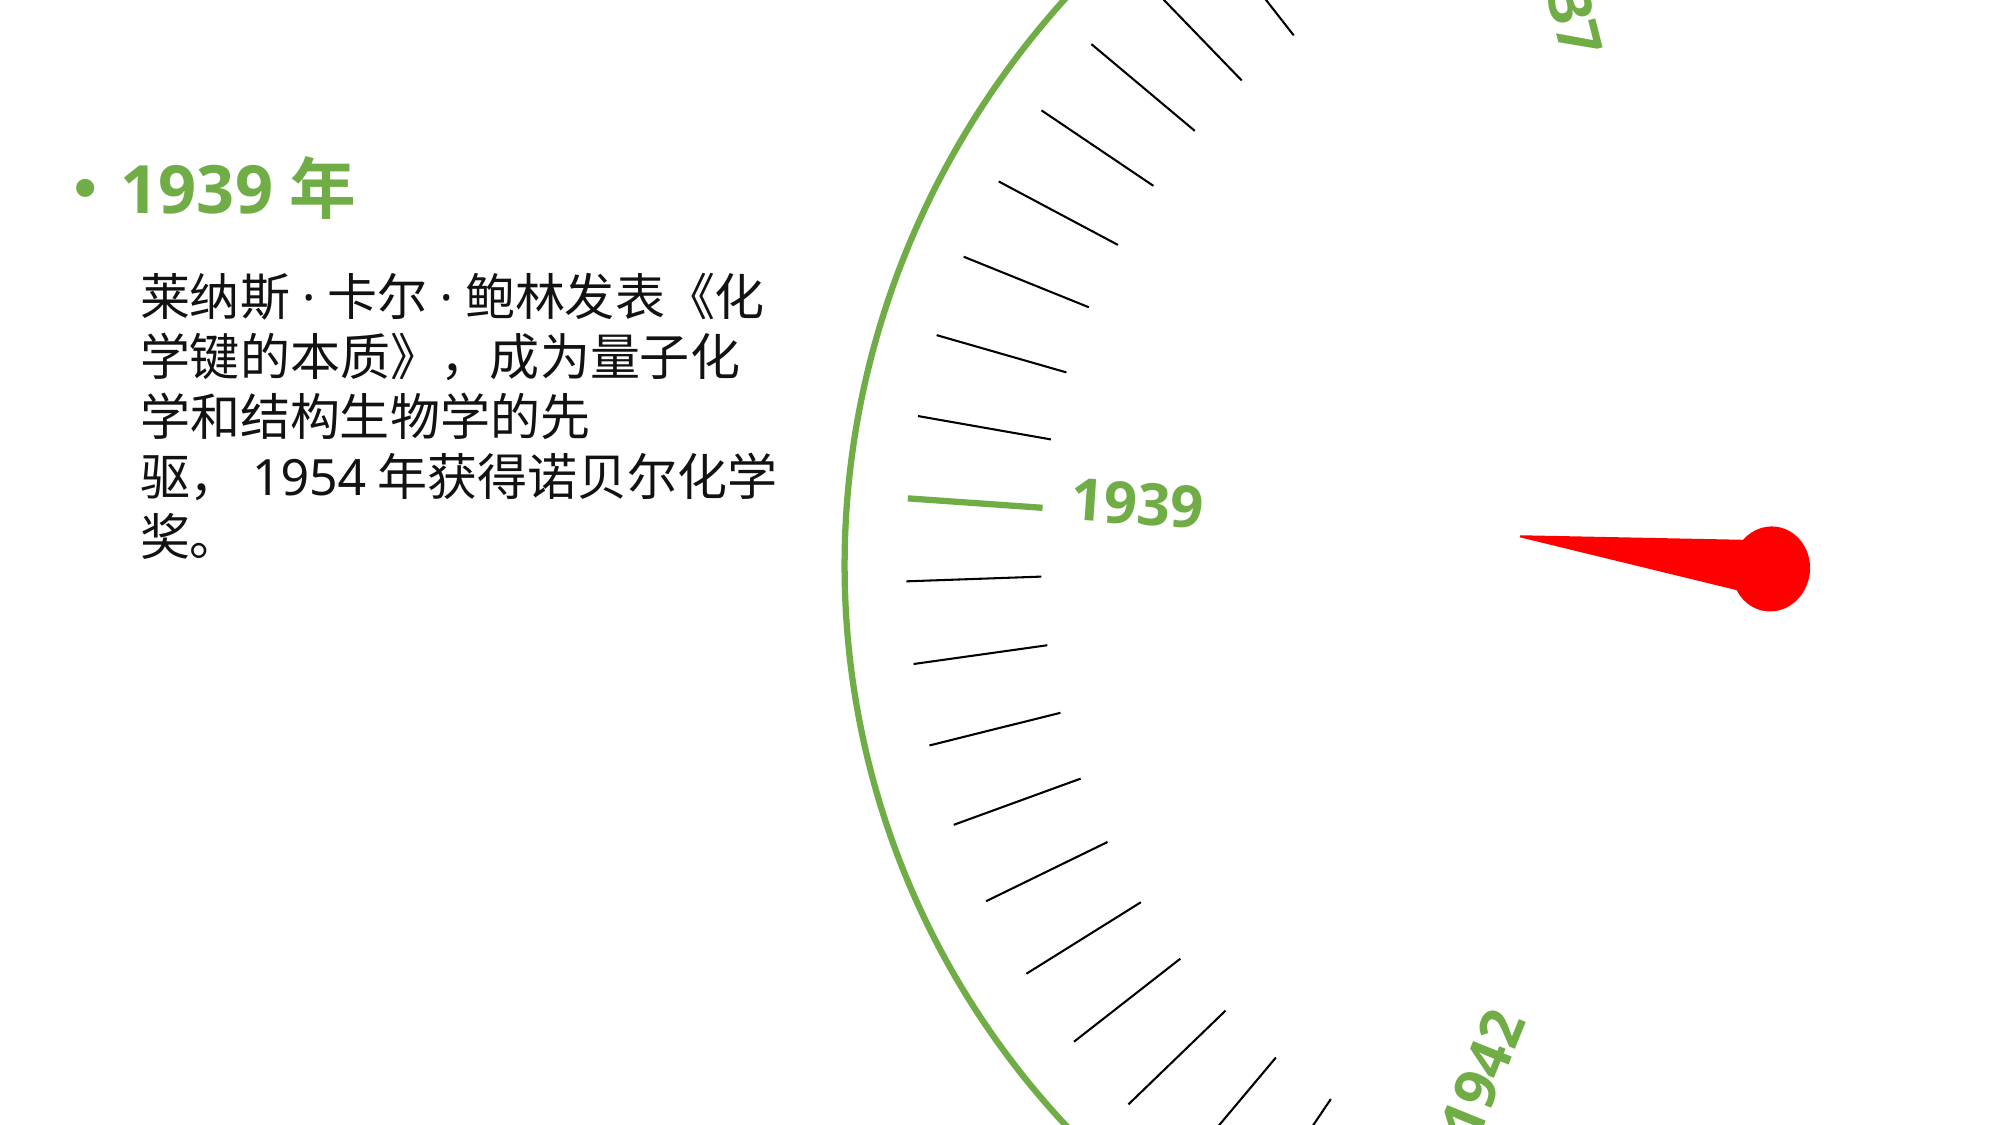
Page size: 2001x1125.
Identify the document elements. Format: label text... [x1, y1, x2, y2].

text_box 1939年 [58, 139, 754, 235]
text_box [1518, 513, 1810, 597]
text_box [865, 0, 2000, 1125]
text_box 莱纳斯·卡尔·鲍林发表《化学键的本质》，成为量子化学和结构生物学的先驱，1954年获得诺贝尔化学奖。 [125, 257, 797, 573]
